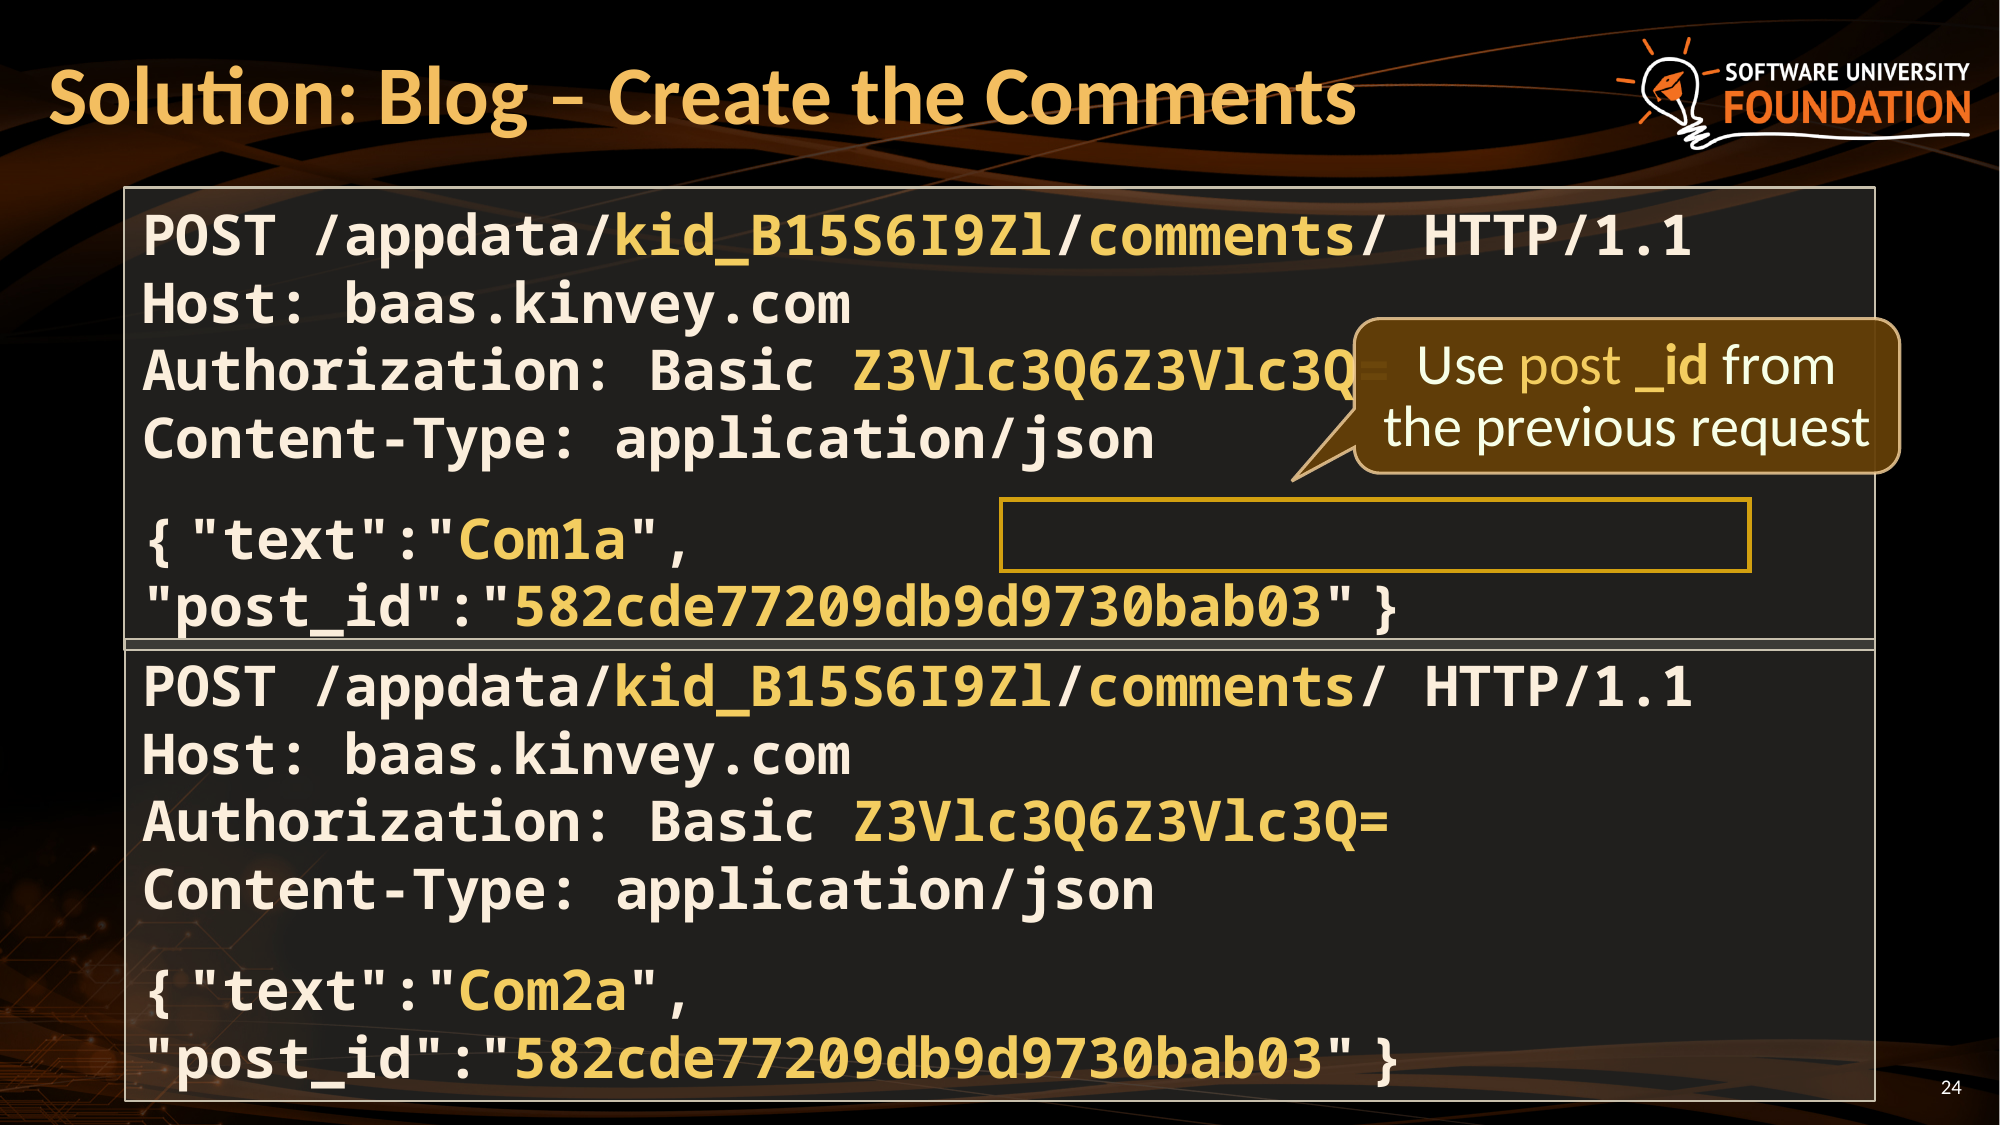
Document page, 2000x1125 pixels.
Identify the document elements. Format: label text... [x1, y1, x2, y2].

text_box Use post _id from the previous request [1290, 317, 1901, 483]
text_box [1000, 498, 1751, 572]
text_box POST /appdata/kid_B15S6I9Zl/comments/ HTTP/1.1 Host: baas.kinvey.com Authorization: Basic Z3Vlc3Q6Z3Vlc3Q= Content-Type: application/json { "text":"Com2a", "post_id":"582cde77209db9d9730bab03" } [124, 638, 1876, 1102]
text_box POST /appdata/kid_B15S6I9Zl/comments/ HTTP/1.1 Host: baas.kinvey.com Authorization: Basic Z3Vlc3Q6Z3Vlc3Q= Content-Type: application/json { "text":"Com1a", "post_id":"582cde77209db9d9730bab03" } [124, 187, 1875, 638]
title Solution: Blog – Create the Comments [30, 6, 1602, 189]
slide_number 24 [1897, 1070, 1968, 1103]
picture [0, 0, 2000, 1125]
